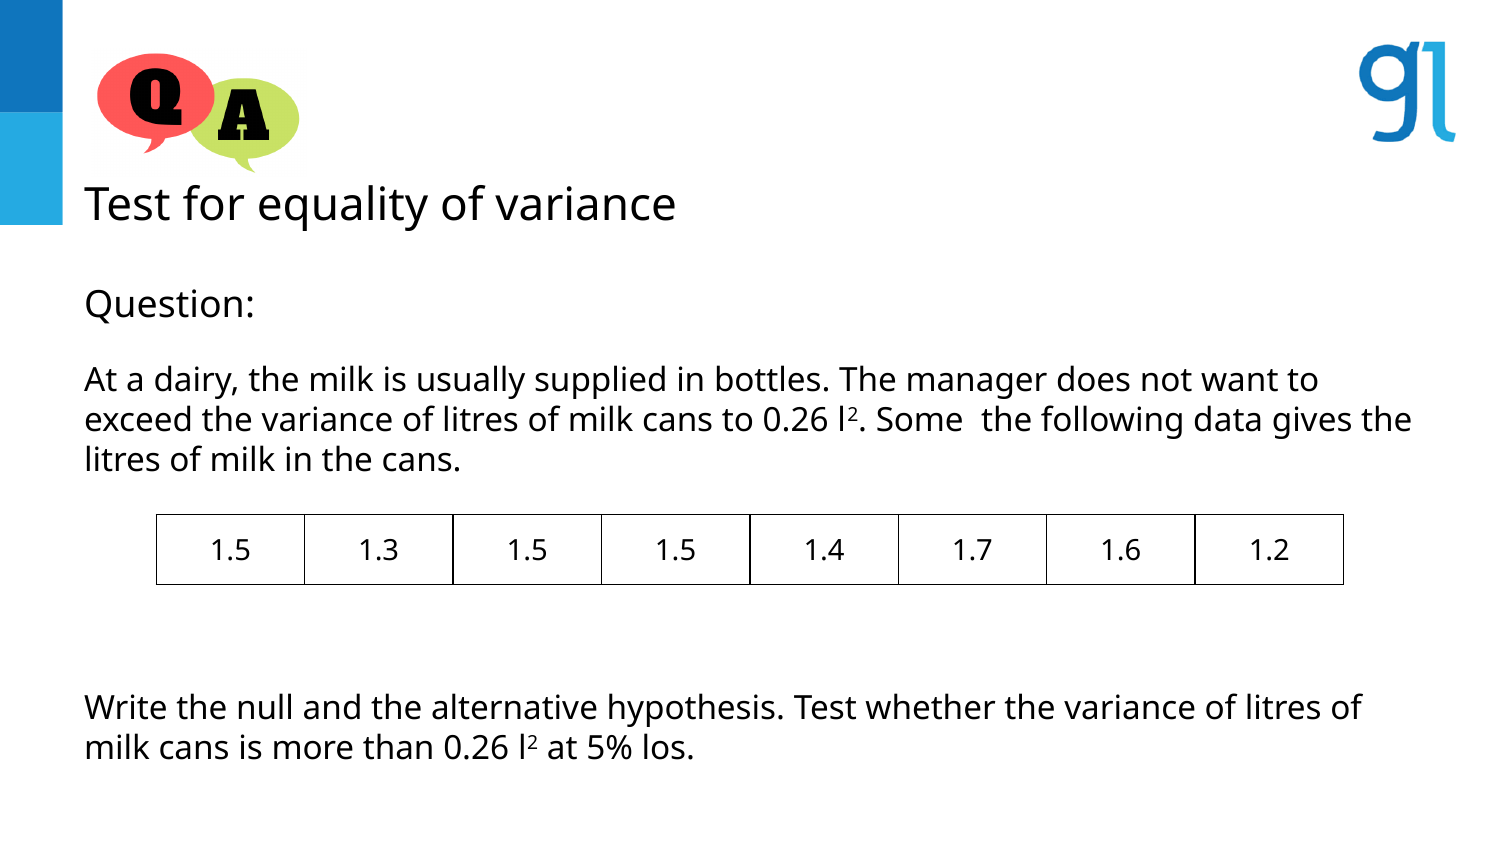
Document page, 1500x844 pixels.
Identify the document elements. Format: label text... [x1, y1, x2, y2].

table_header 1.5 [454, 515, 601, 584]
table_header 1.7 [899, 515, 1046, 584]
subtitle Test for equality of variance [69, 159, 946, 225]
table_header 1.4 [751, 515, 898, 584]
table_header 1.5 [602, 515, 749, 584]
table_header 1.2 [1196, 515, 1343, 584]
table_header 1.3 [305, 515, 452, 584]
picture [1331, 17, 1482, 167]
table_header 1.5 [157, 515, 304, 584]
picture [91, 48, 307, 159]
list Question: At a dairy, the milk is usually supplied in bottles. The manager does not want to exceed the variance of litres of milk cans to 0.26 l2. Some the following data gives the litres of milk in the cans. Write the null and the alternative hypothesis. Test whether the variance of litres of milk cans is more than 0.26 l2 at 5% los. [69, 257, 1446, 811]
table_header 1.6 [1047, 515, 1194, 584]
